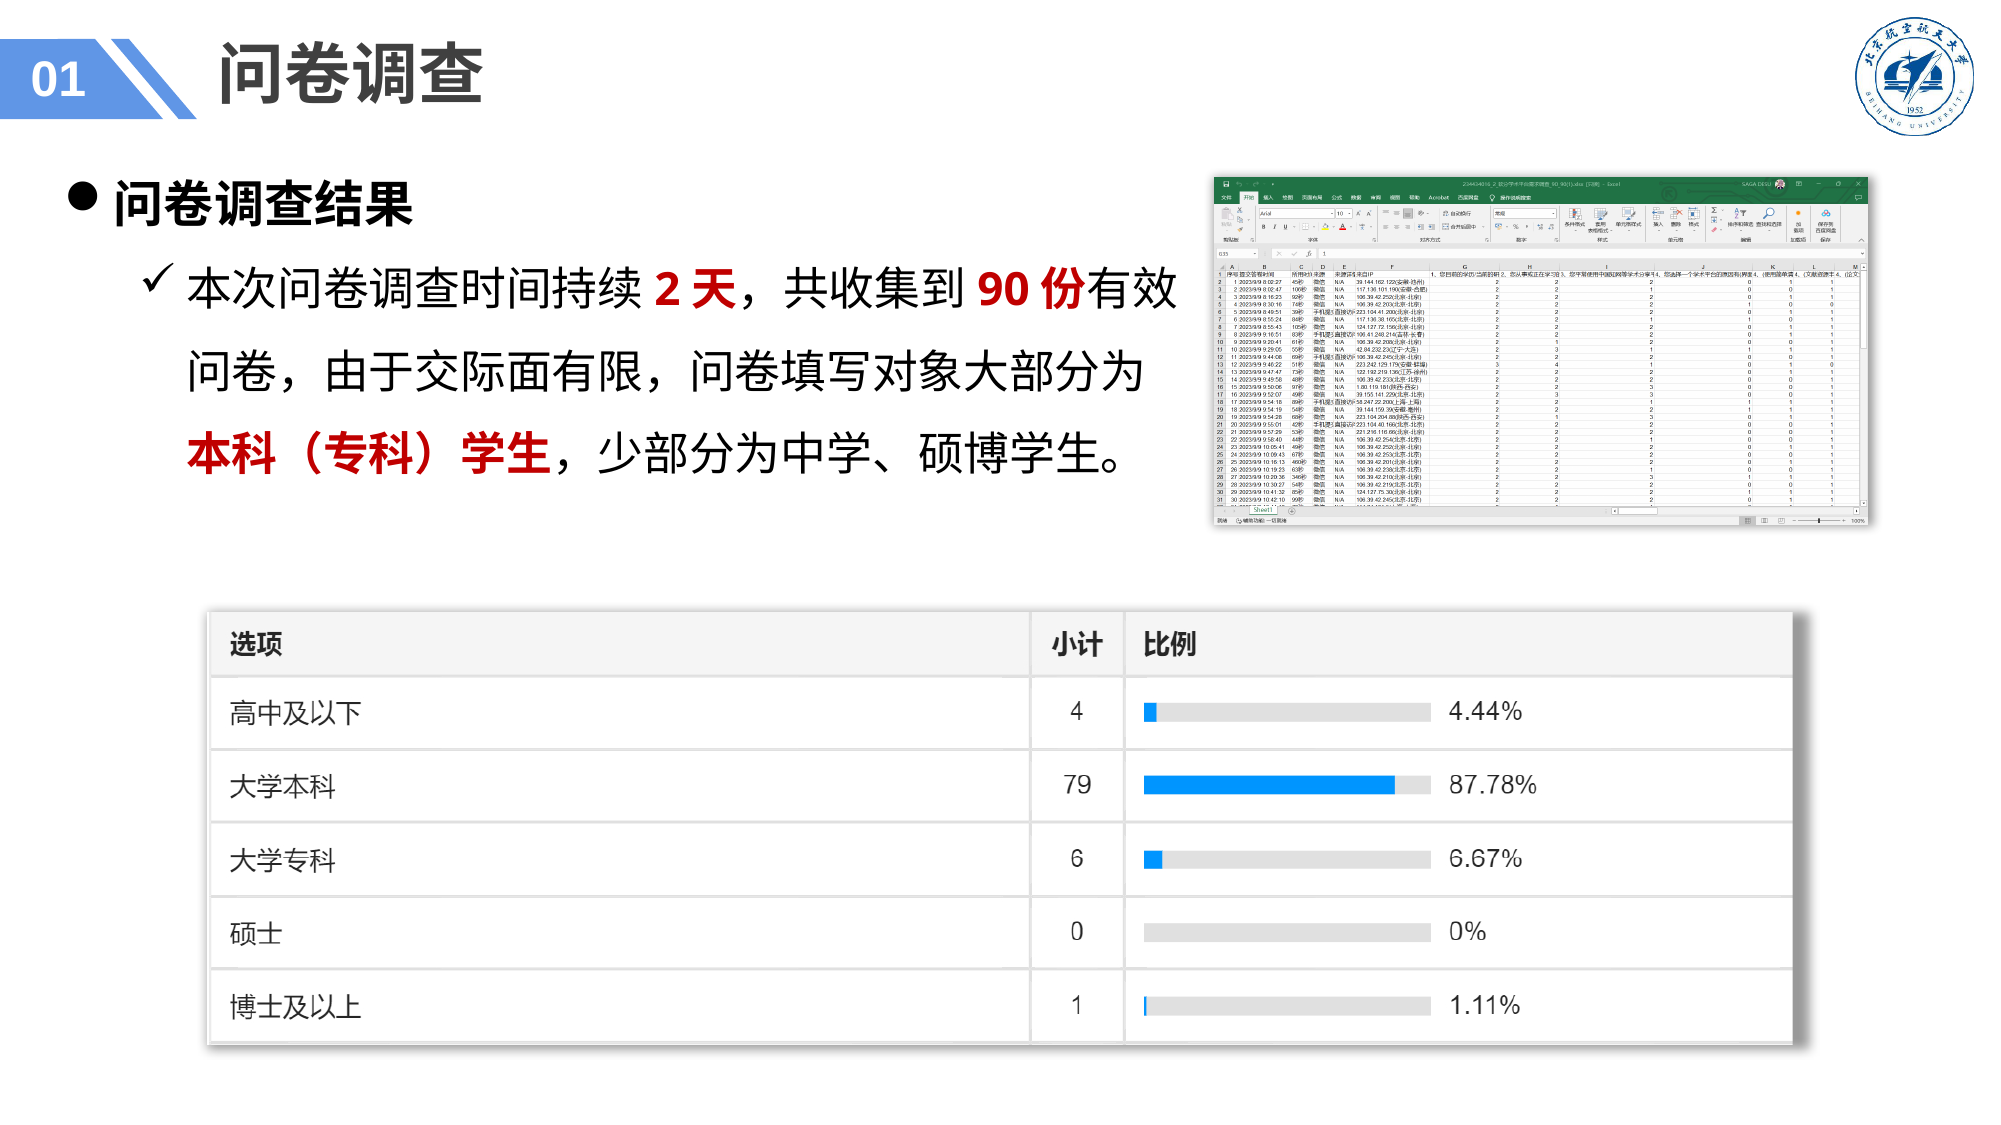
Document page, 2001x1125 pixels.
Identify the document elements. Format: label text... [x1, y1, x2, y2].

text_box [0, 38, 197, 120]
picture [1214, 177, 1868, 525]
text_box 问卷调查结果 本次问卷调查时间持续2天，共收集到90份有效问卷，由于交际面有限，问卷填写对象大部分为本科（专科）学生，少部分为中学、硕博学生。 [49, 135, 1198, 463]
picture [207, 612, 1793, 1045]
picture [1855, 16, 1974, 136]
text_box 问卷调查 [203, 24, 846, 120]
